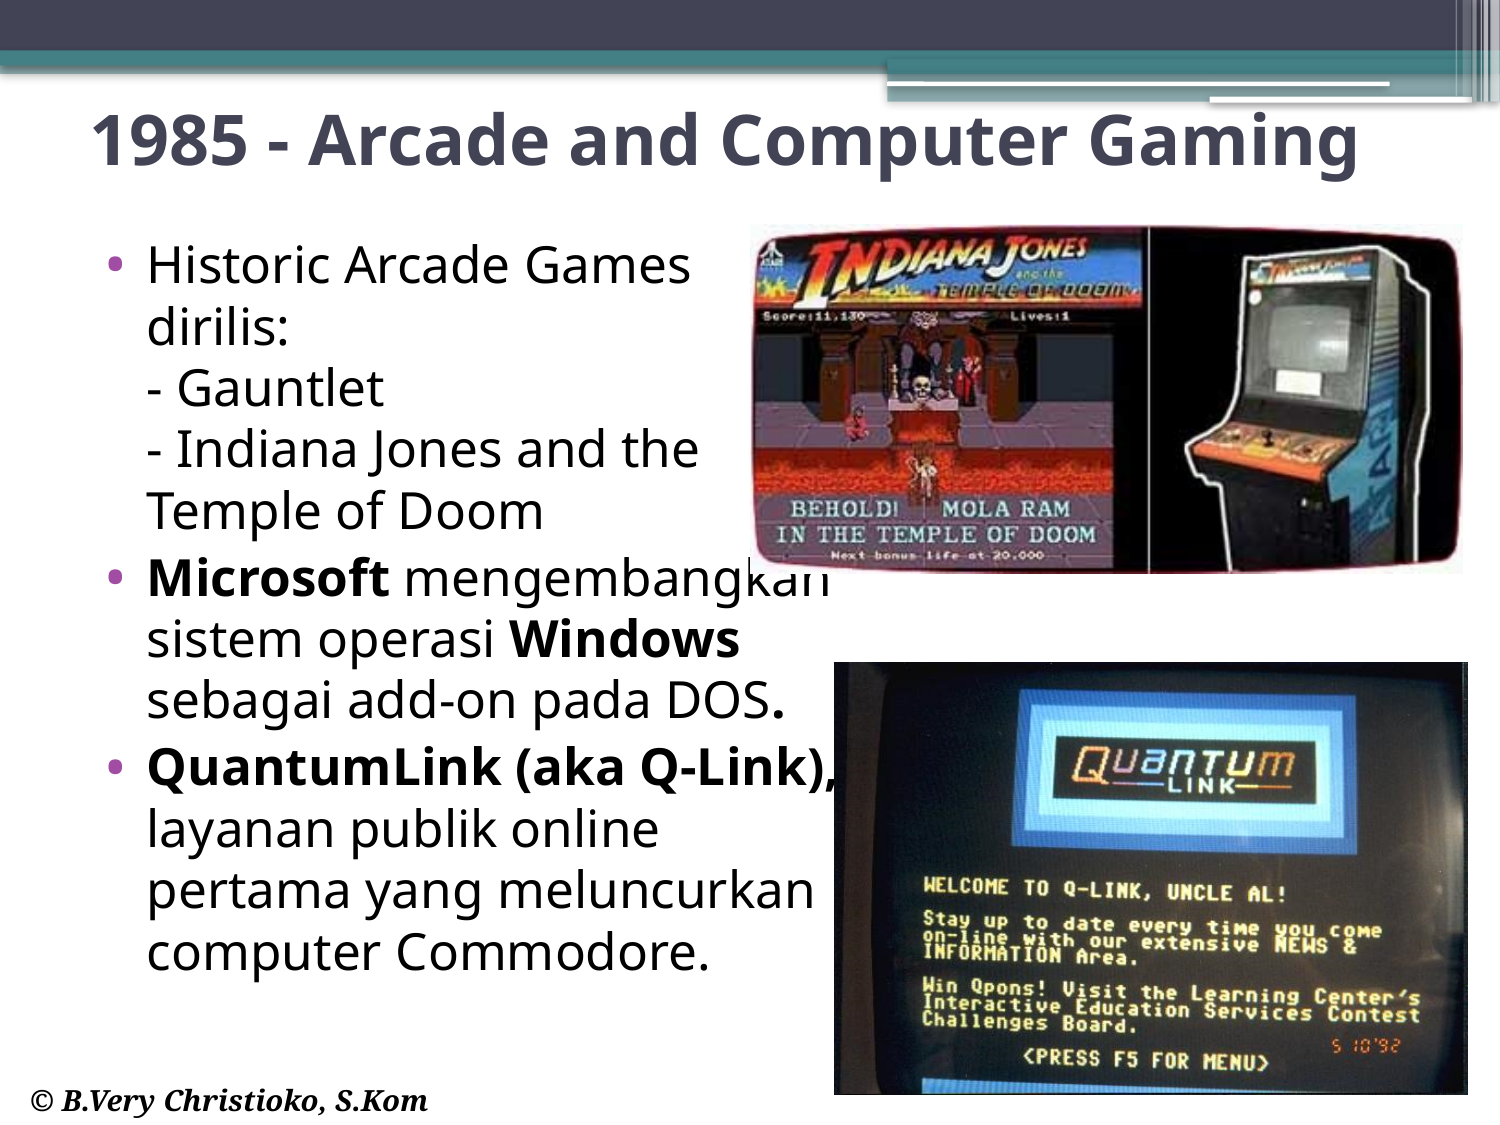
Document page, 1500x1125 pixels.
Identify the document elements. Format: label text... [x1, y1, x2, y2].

picture [749, 224, 1463, 575]
list Historic Arcade Games dirilis: - Gauntlet - Indiana Jones and the Temple of Doom Microsoft mengembangkan sistem operasi Windows sebagai add-on pada DOS. QuantumLink (aka Q-Link), layanan publik online pertama yang meluncurkan computer Commodore. [75, 224, 863, 1079]
text_box © B.Very Christioko, S.Kom [15, 1074, 444, 1125]
picture [834, 662, 1468, 1096]
title 1985 - Arcade and Computer Gaming [75, 50, 1425, 224]
